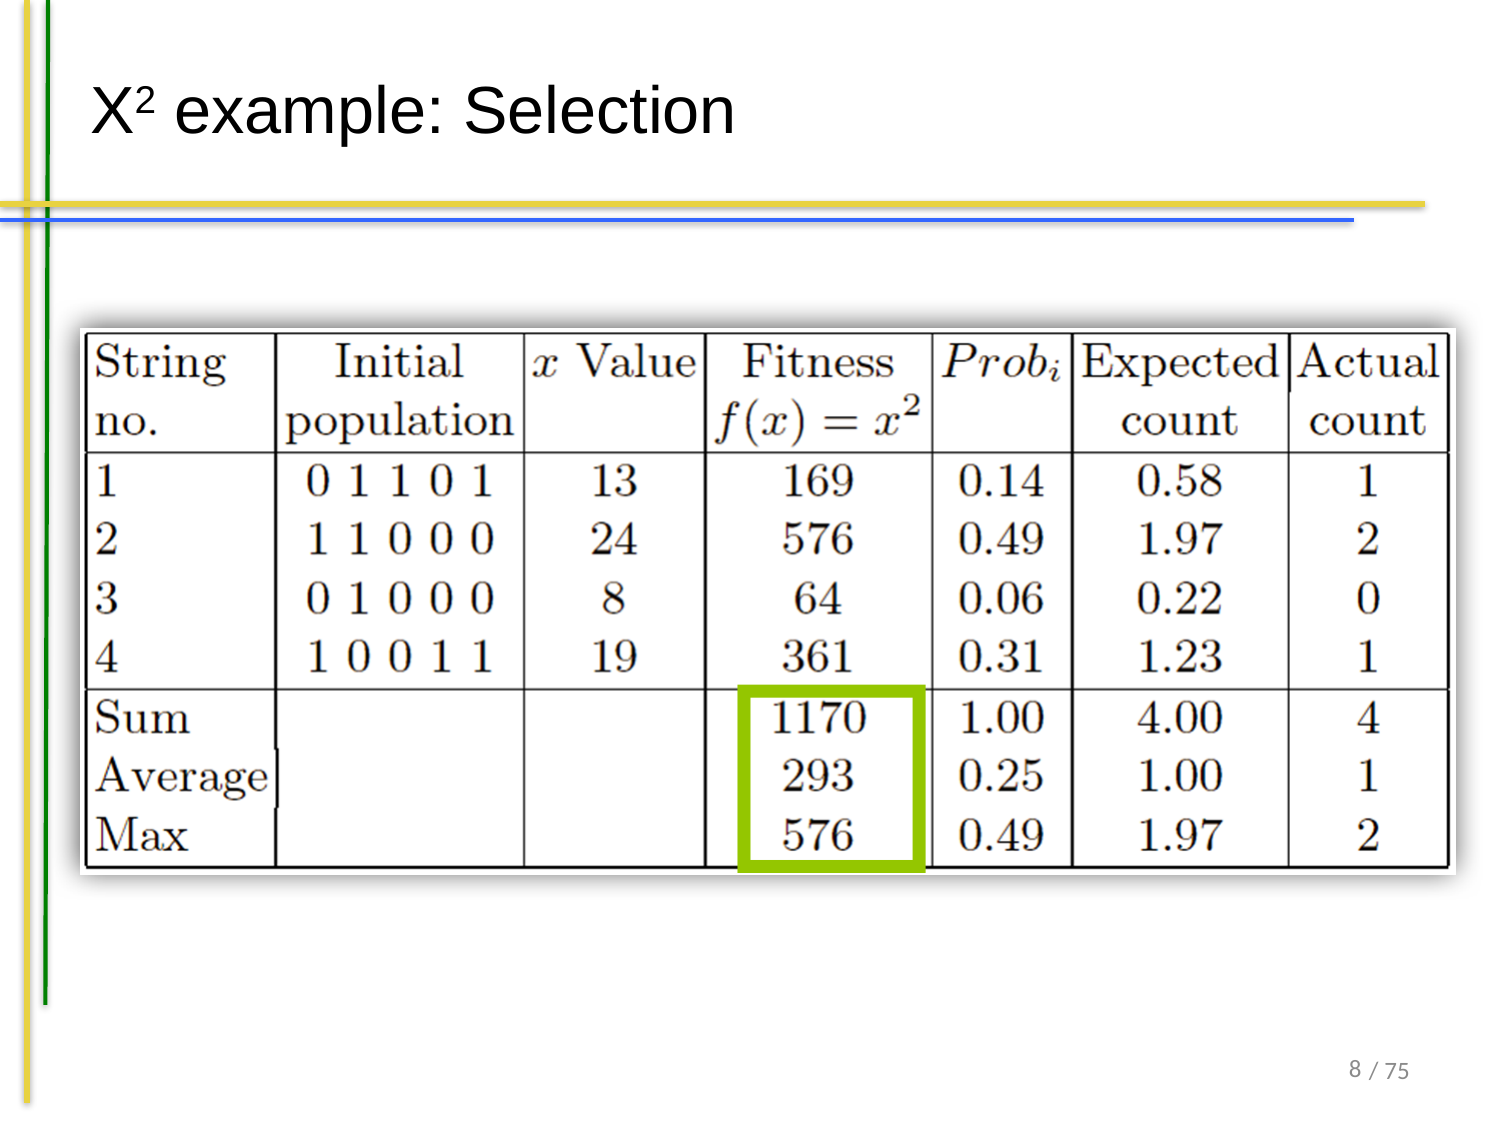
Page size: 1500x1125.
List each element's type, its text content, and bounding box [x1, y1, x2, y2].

picture [79, 327, 1456, 875]
title X2 example: Selection [75, 12, 1425, 201]
slide_number 8 [1222, 1026, 1377, 1109]
